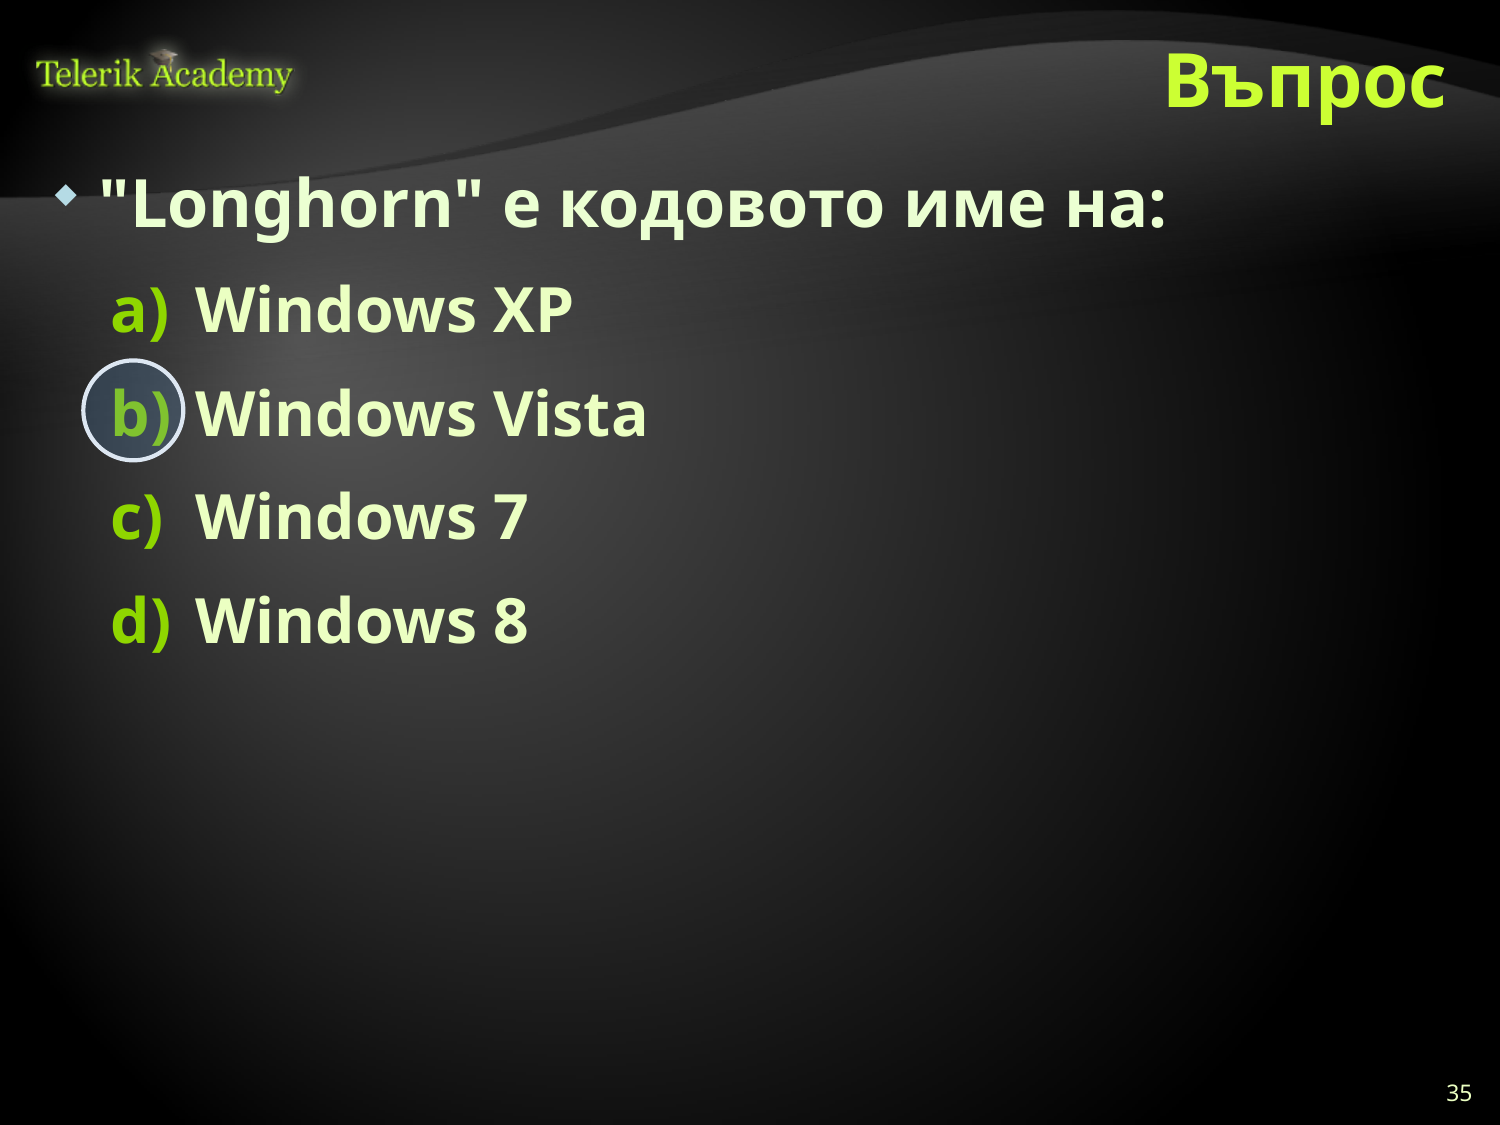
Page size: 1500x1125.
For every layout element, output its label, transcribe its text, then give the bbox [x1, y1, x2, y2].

list "Longhorn" е кодовото име на: Windows XP Windows Vista Windows 7 Windows 8 [37, 149, 1463, 1100]
text_box [81, 358, 186, 463]
slide_number 35 [1412, 1074, 1488, 1113]
picture [0, 0, 1500, 1125]
title Въпрос [300, 12, 1463, 149]
